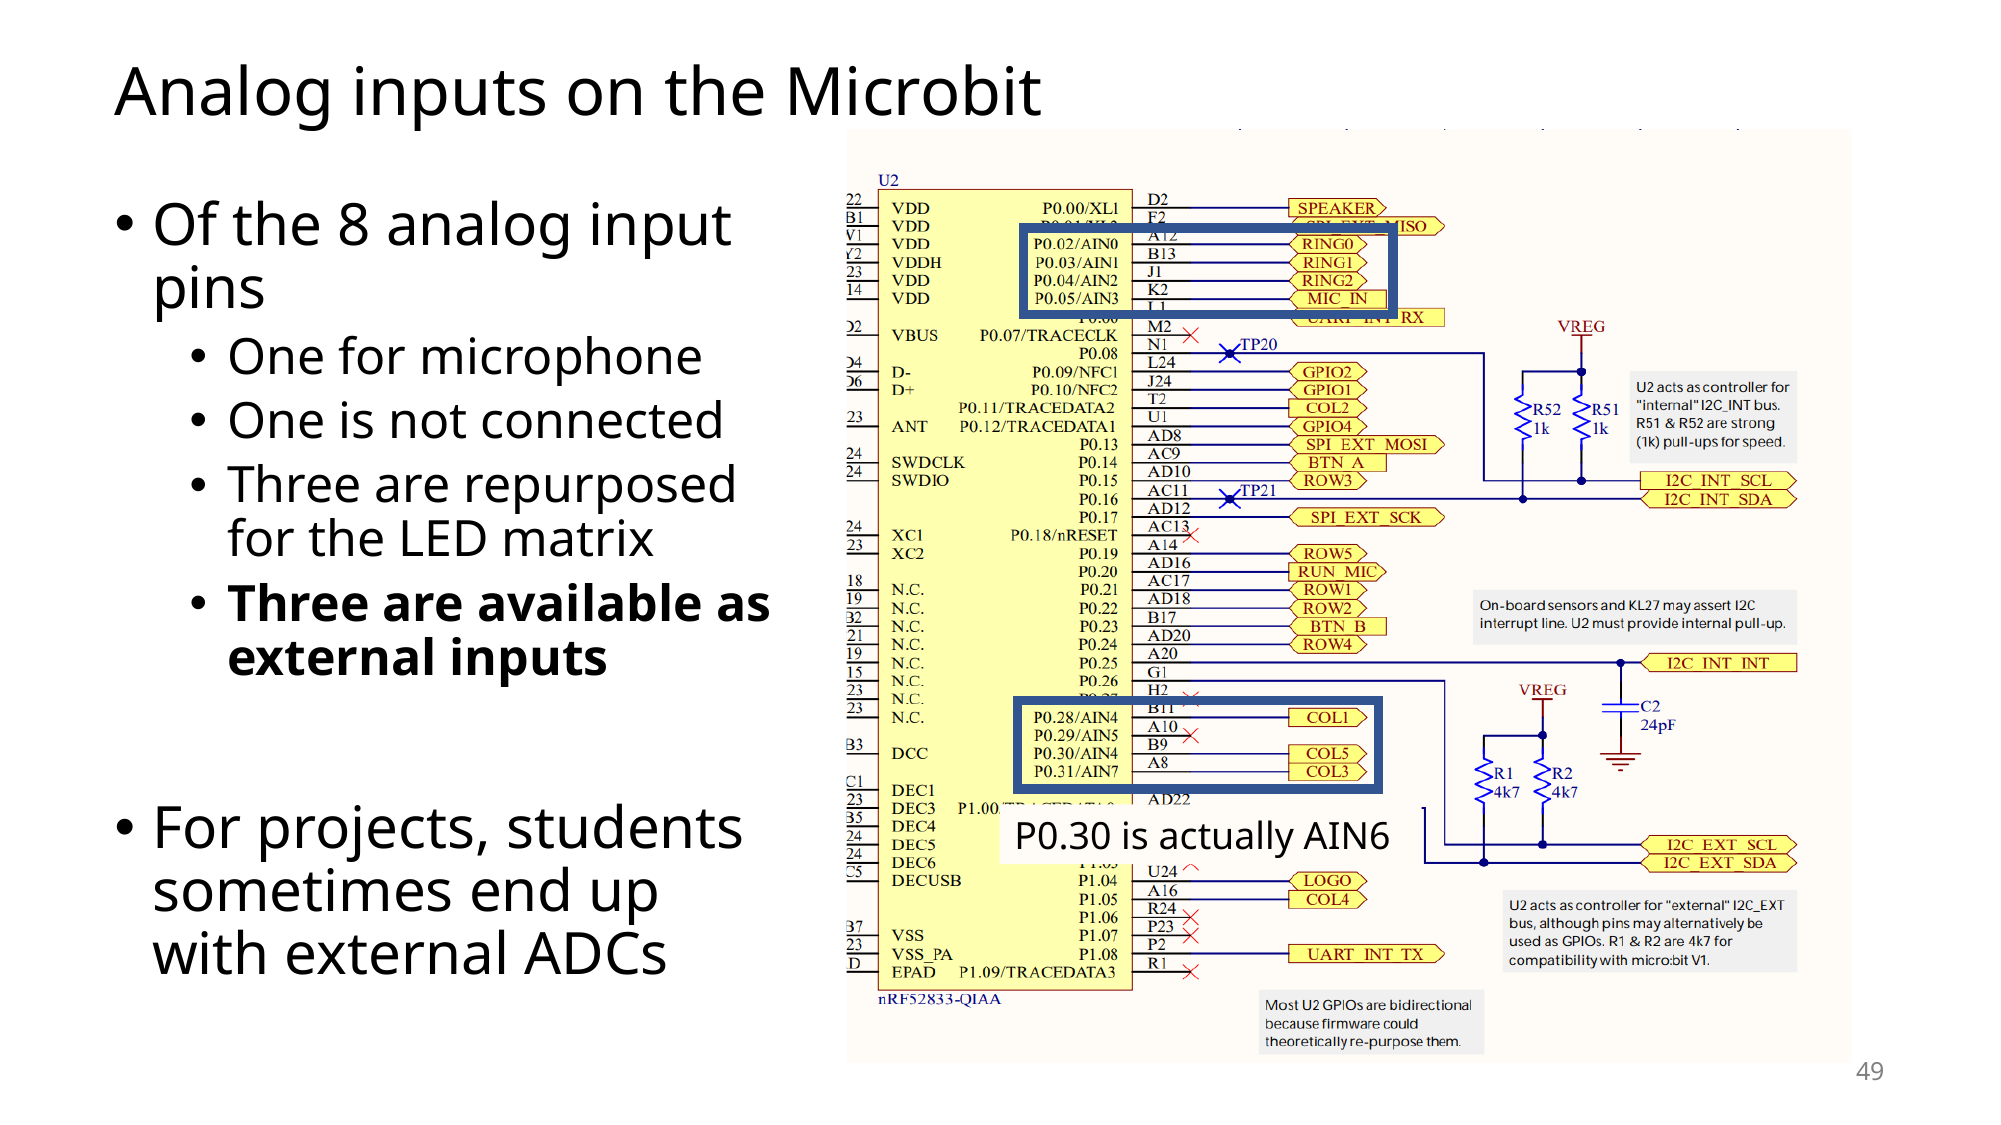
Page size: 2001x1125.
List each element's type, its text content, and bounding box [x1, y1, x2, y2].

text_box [846, 129, 1852, 1063]
title Analog inputs on the Microbit [99, 37, 1900, 150]
slide_number 49 [1749, 1042, 1900, 1103]
list Of the 8 analog input pins One for microphone One is not connected Three are repurposed for the LED matrix Three are available as external inputs For projects, students sometimes end up with external ADCs [99, 187, 806, 1013]
